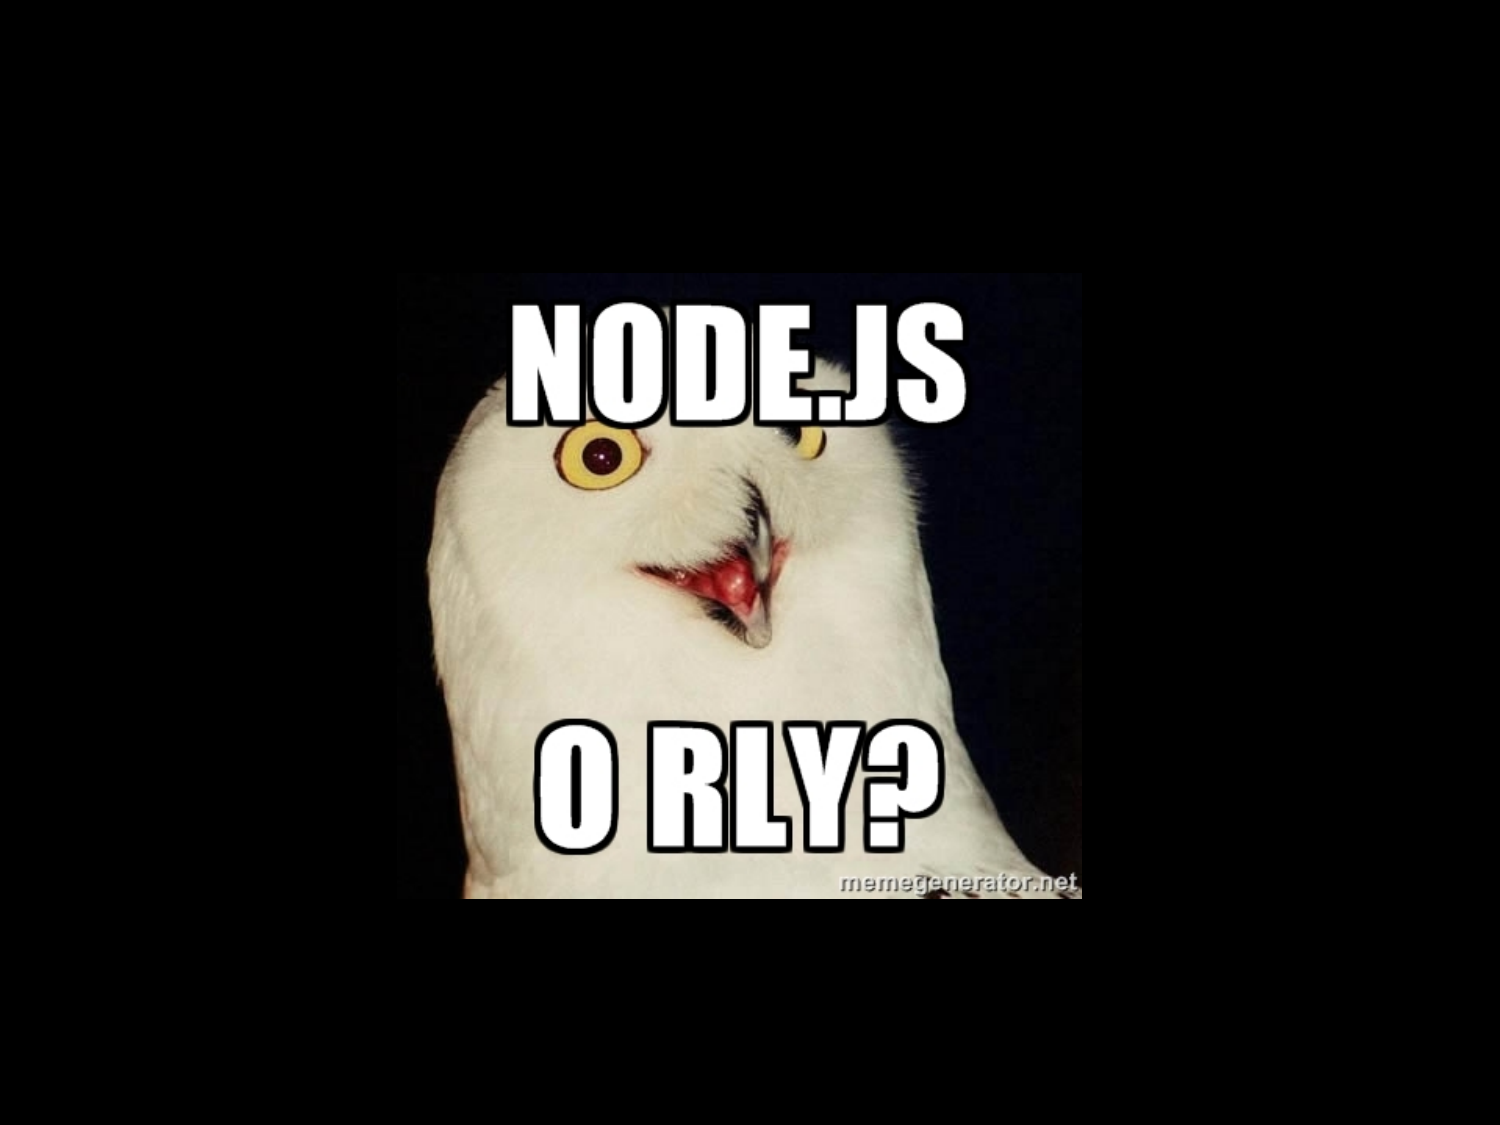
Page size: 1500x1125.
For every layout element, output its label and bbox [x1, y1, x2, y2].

picture [397, 273, 1083, 900]
